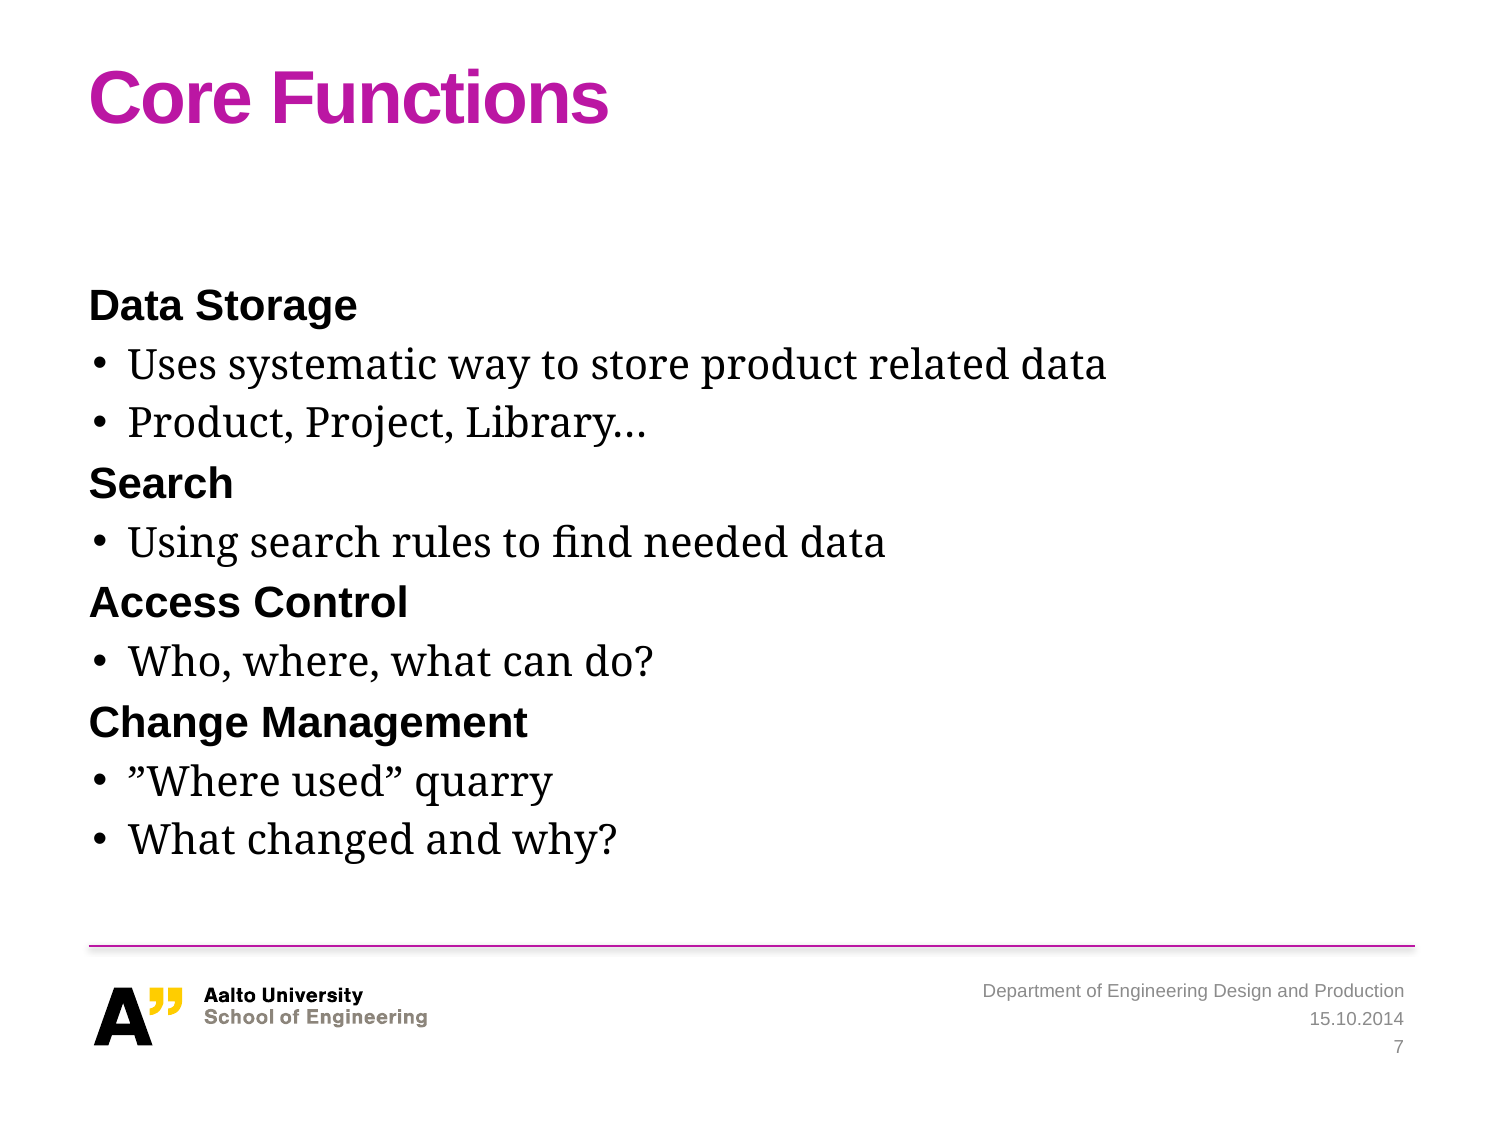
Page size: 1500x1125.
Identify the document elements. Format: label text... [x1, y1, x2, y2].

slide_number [810, 1003, 1405, 1033]
list Data Storage Uses systematic way to store product related data Product, Project, Library… Search Using search rules to find needed data Access Control Who, where, what can do? Change Management ”Where used” quarry What changed and why? [88, 276, 1415, 905]
footer Department of Engineering Design and Production [810, 976, 1405, 1003]
title Core Functions [88, 62, 1415, 259]
slide_number 7 [810, 1033, 1405, 1060]
